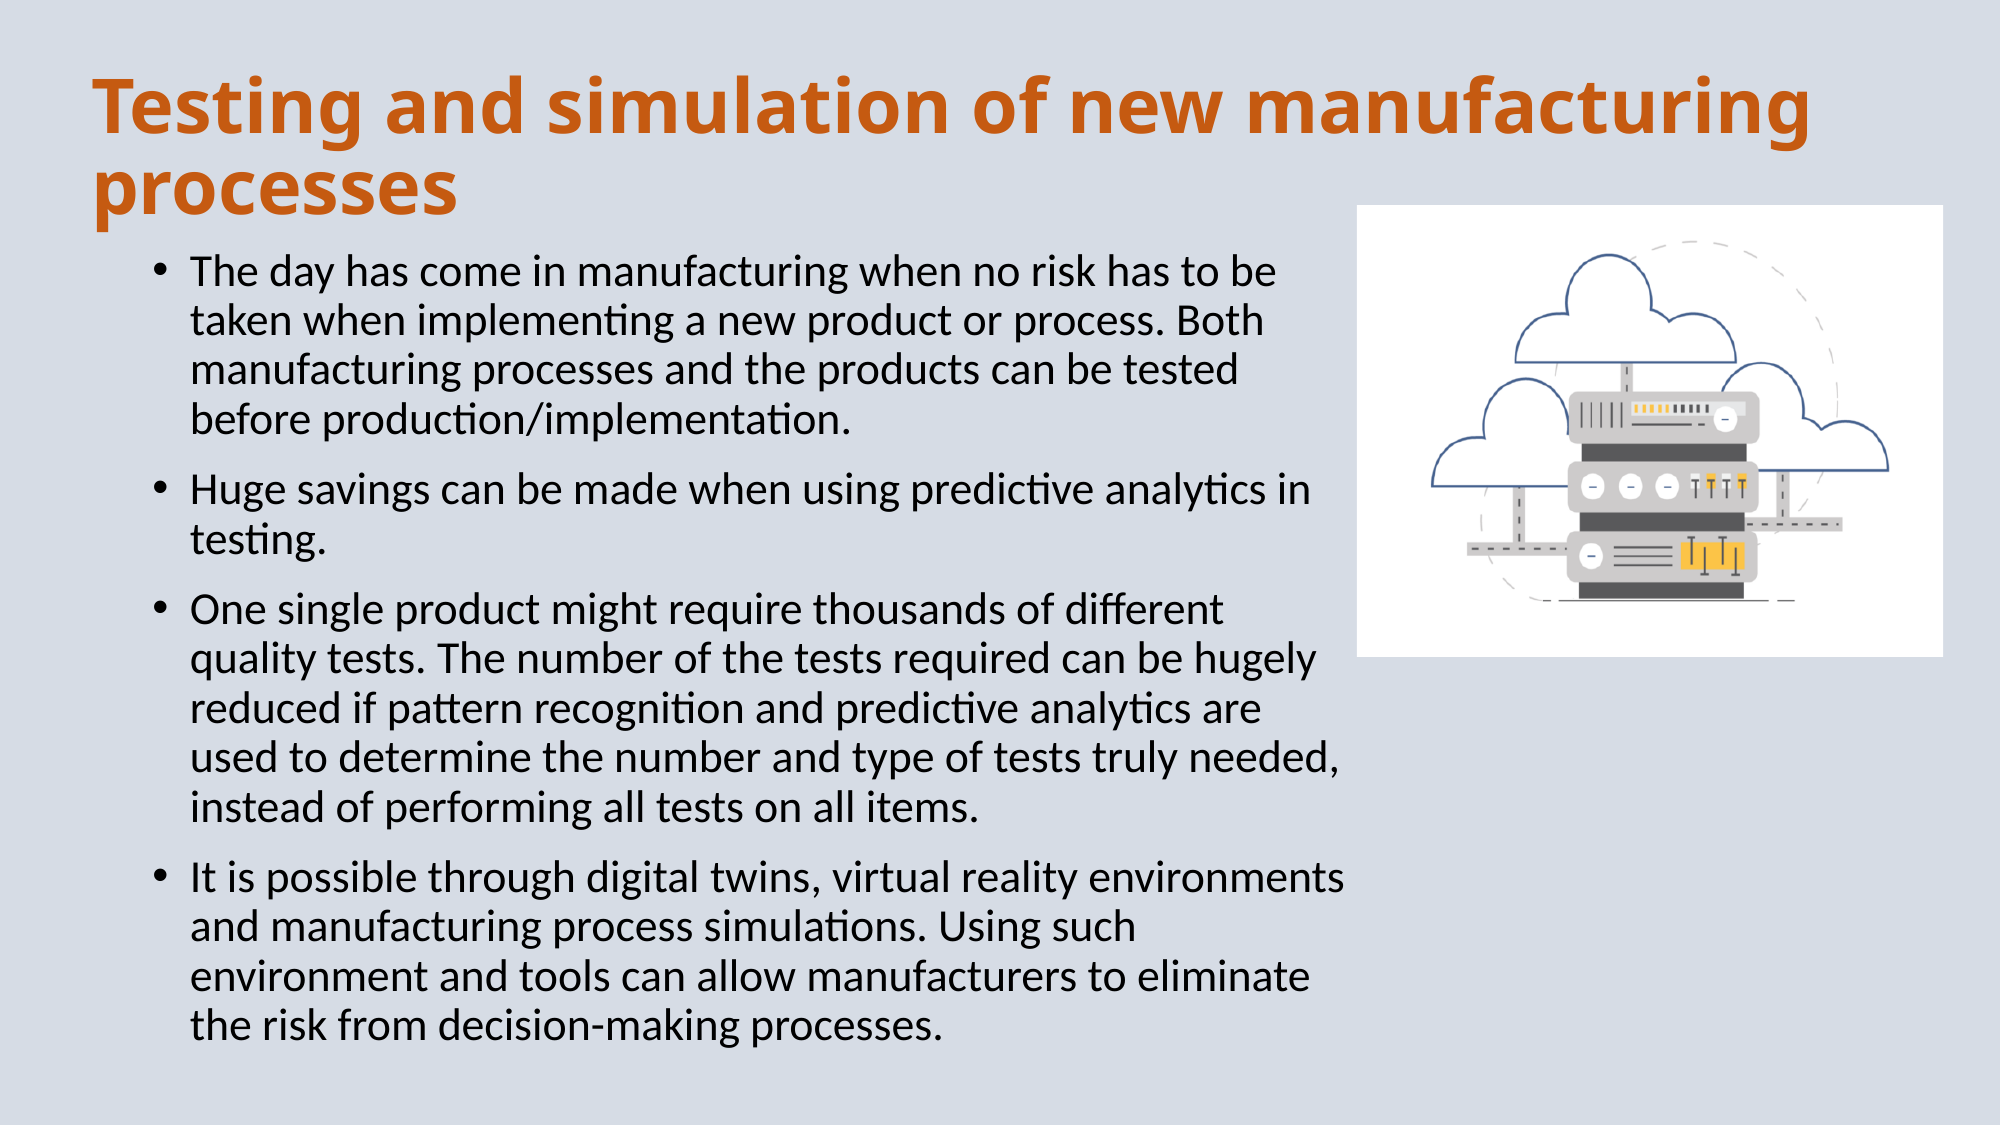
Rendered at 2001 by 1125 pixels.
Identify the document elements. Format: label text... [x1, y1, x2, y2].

picture [1356, 205, 1944, 657]
list The day has come in manufacturing when no risk has to be taken when implementing a new product or process. Both manufacturing processes and the products can be tested before production/implementation. Huge savings can be made when using predictive analytics in testing. One single product might require thousands of different quality tests. The number of the tests required can be hugely reduced if pattern recognition and predictive analytics are used to determine the number and type of tests truly needed, instead of performing all tests on all items. It is possible through digital twins, virtual reality environments and manufacturing process simulations. Using such environment and tools can allow manufacturers to eliminate the risk from decision-making processes. [137, 239, 1376, 1014]
title Testing and simulation of new manufacturing processes [76, 59, 1916, 240]
